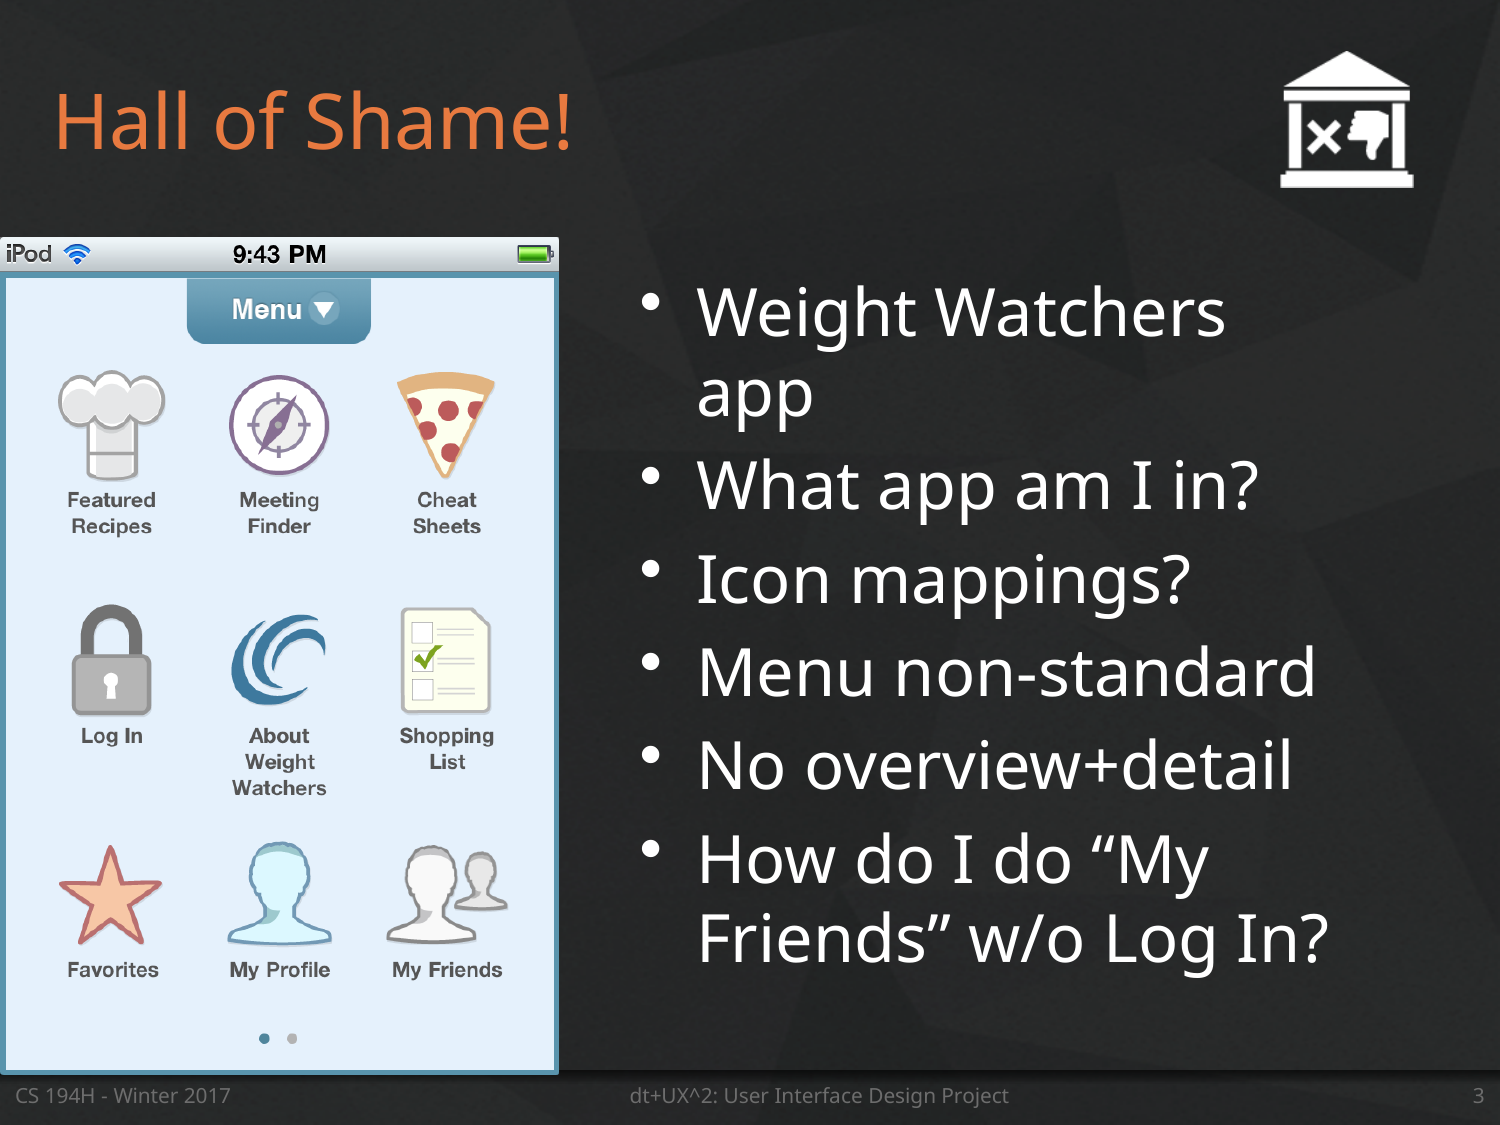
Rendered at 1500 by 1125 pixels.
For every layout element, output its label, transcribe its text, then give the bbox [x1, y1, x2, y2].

slide_number CS 194H - Winter 2017 [0, 1084, 312, 1125]
title Hall of Shame! [37, 24, 1500, 213]
picture [1279, 51, 1414, 188]
footer dt+UX^2: User Interface Design Project [312, 1074, 1336, 1125]
slide_number 3 [1336, 1074, 1500, 1125]
picture [0, 0, 1500, 1076]
text_box Weight Watchers app What app am I in? Icon mappings? Menu non-standard No overview+detail How do I do “My Friends” w/o Log In? [624, 262, 1375, 1038]
